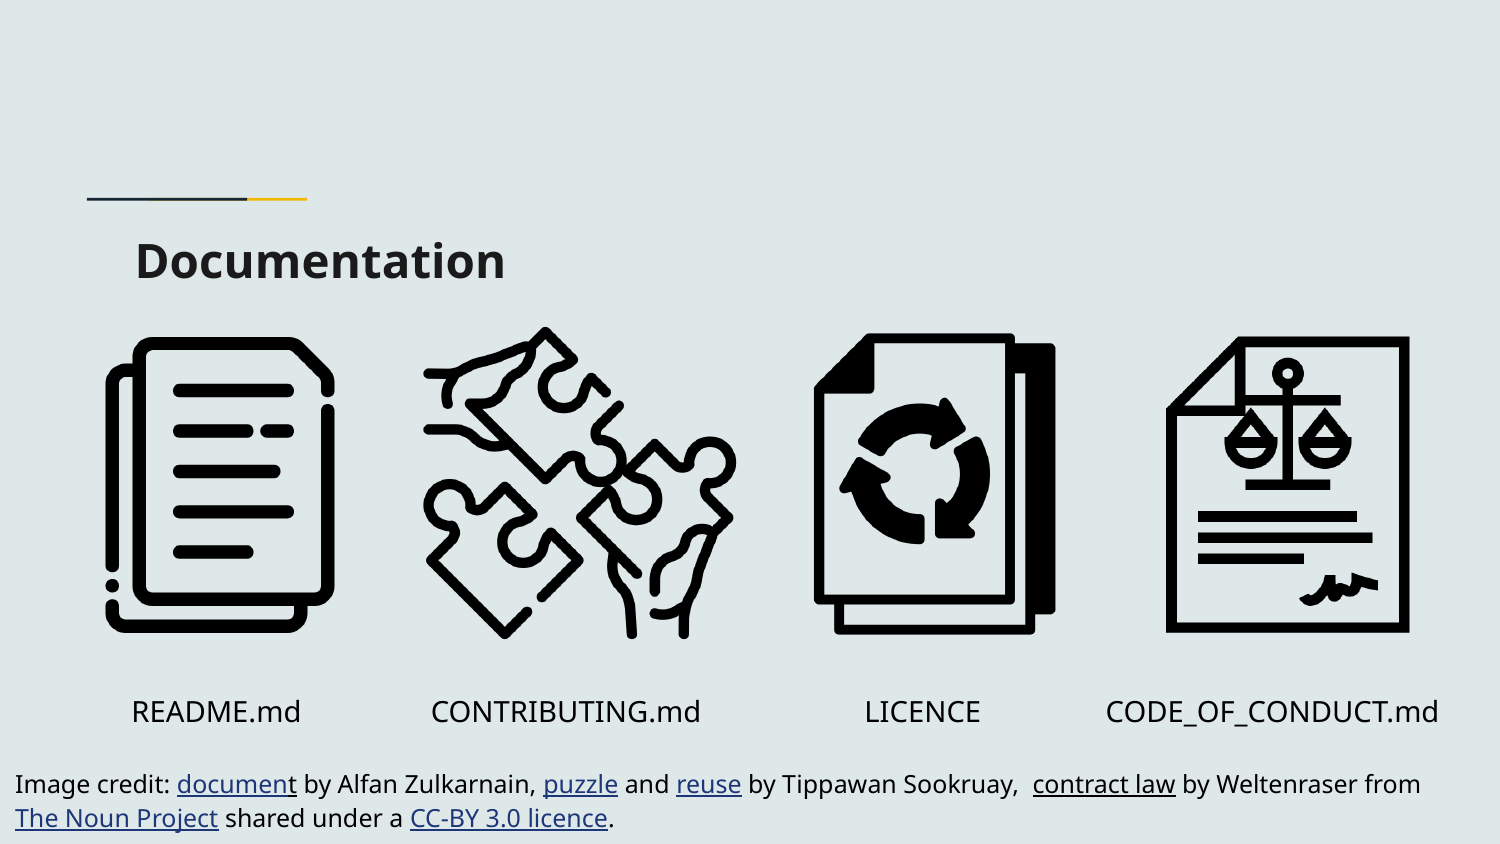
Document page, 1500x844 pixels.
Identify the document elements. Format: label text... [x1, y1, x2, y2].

picture [415, 322, 743, 645]
picture [802, 322, 1076, 645]
picture [1147, 322, 1425, 645]
picture [85, 322, 354, 645]
text_box Image credit: document by Alfan Zulkarnain, puzzle and reuse by Tippawan Sookruay, contract law by Weltenraser from The Noun Project shared under a CC-BY 3.0 licence. [0, 753, 1500, 844]
text_box README.md [116, 678, 323, 744]
text_box LICENCE [849, 678, 1030, 744]
title Documentation [119, 216, 1381, 305]
text_box CODE_OF_CONDUCT.md [1090, 678, 1482, 744]
text_box CONTRIBUTING.md [415, 678, 743, 744]
